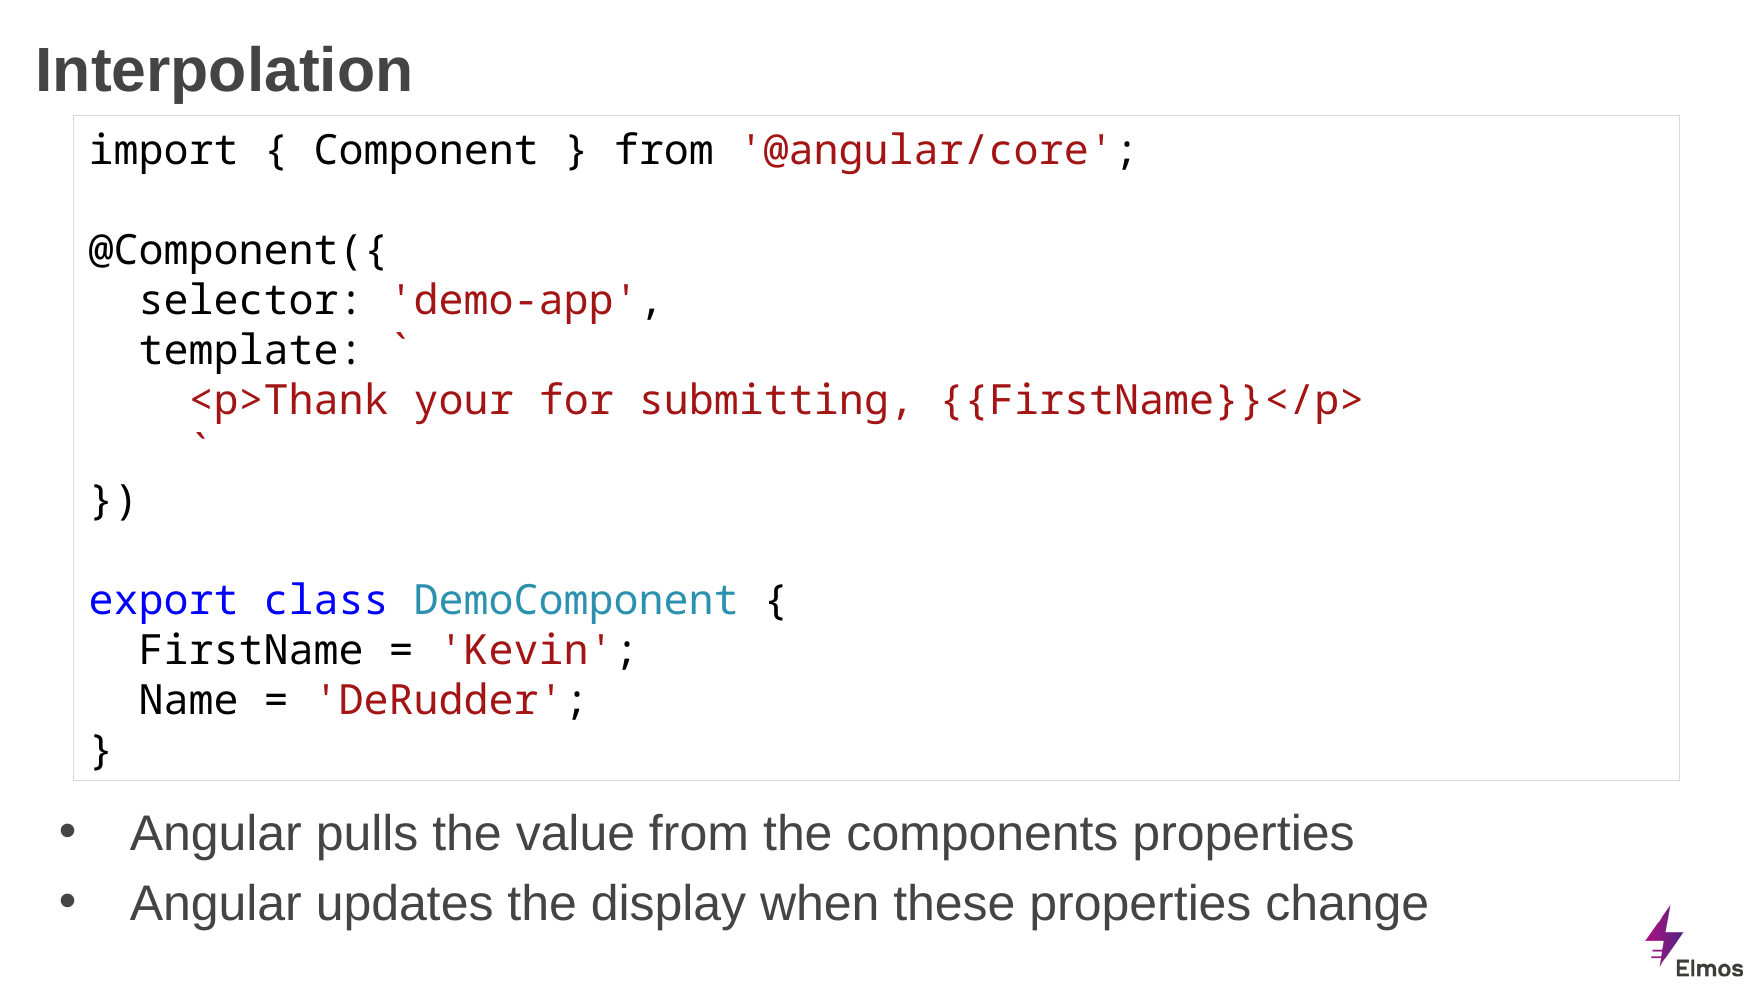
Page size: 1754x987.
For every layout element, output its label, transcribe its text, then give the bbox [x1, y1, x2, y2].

picture [1645, 905, 1743, 977]
text_box import { Component } from '@angular/core'; @Component({ selector: 'demo-app', template: ` <p>Thank your for submitting, {{FirstName}}</p> ` }) export class DemoComponent { FirstName = 'Kevin'; Name = 'DeRudder'; } [73, 115, 1680, 781]
list Angular pulls the value from the components properties Angular updates the display when these properties change [59, 170, 1721, 958]
title Interpolation [35, 29, 1721, 133]
